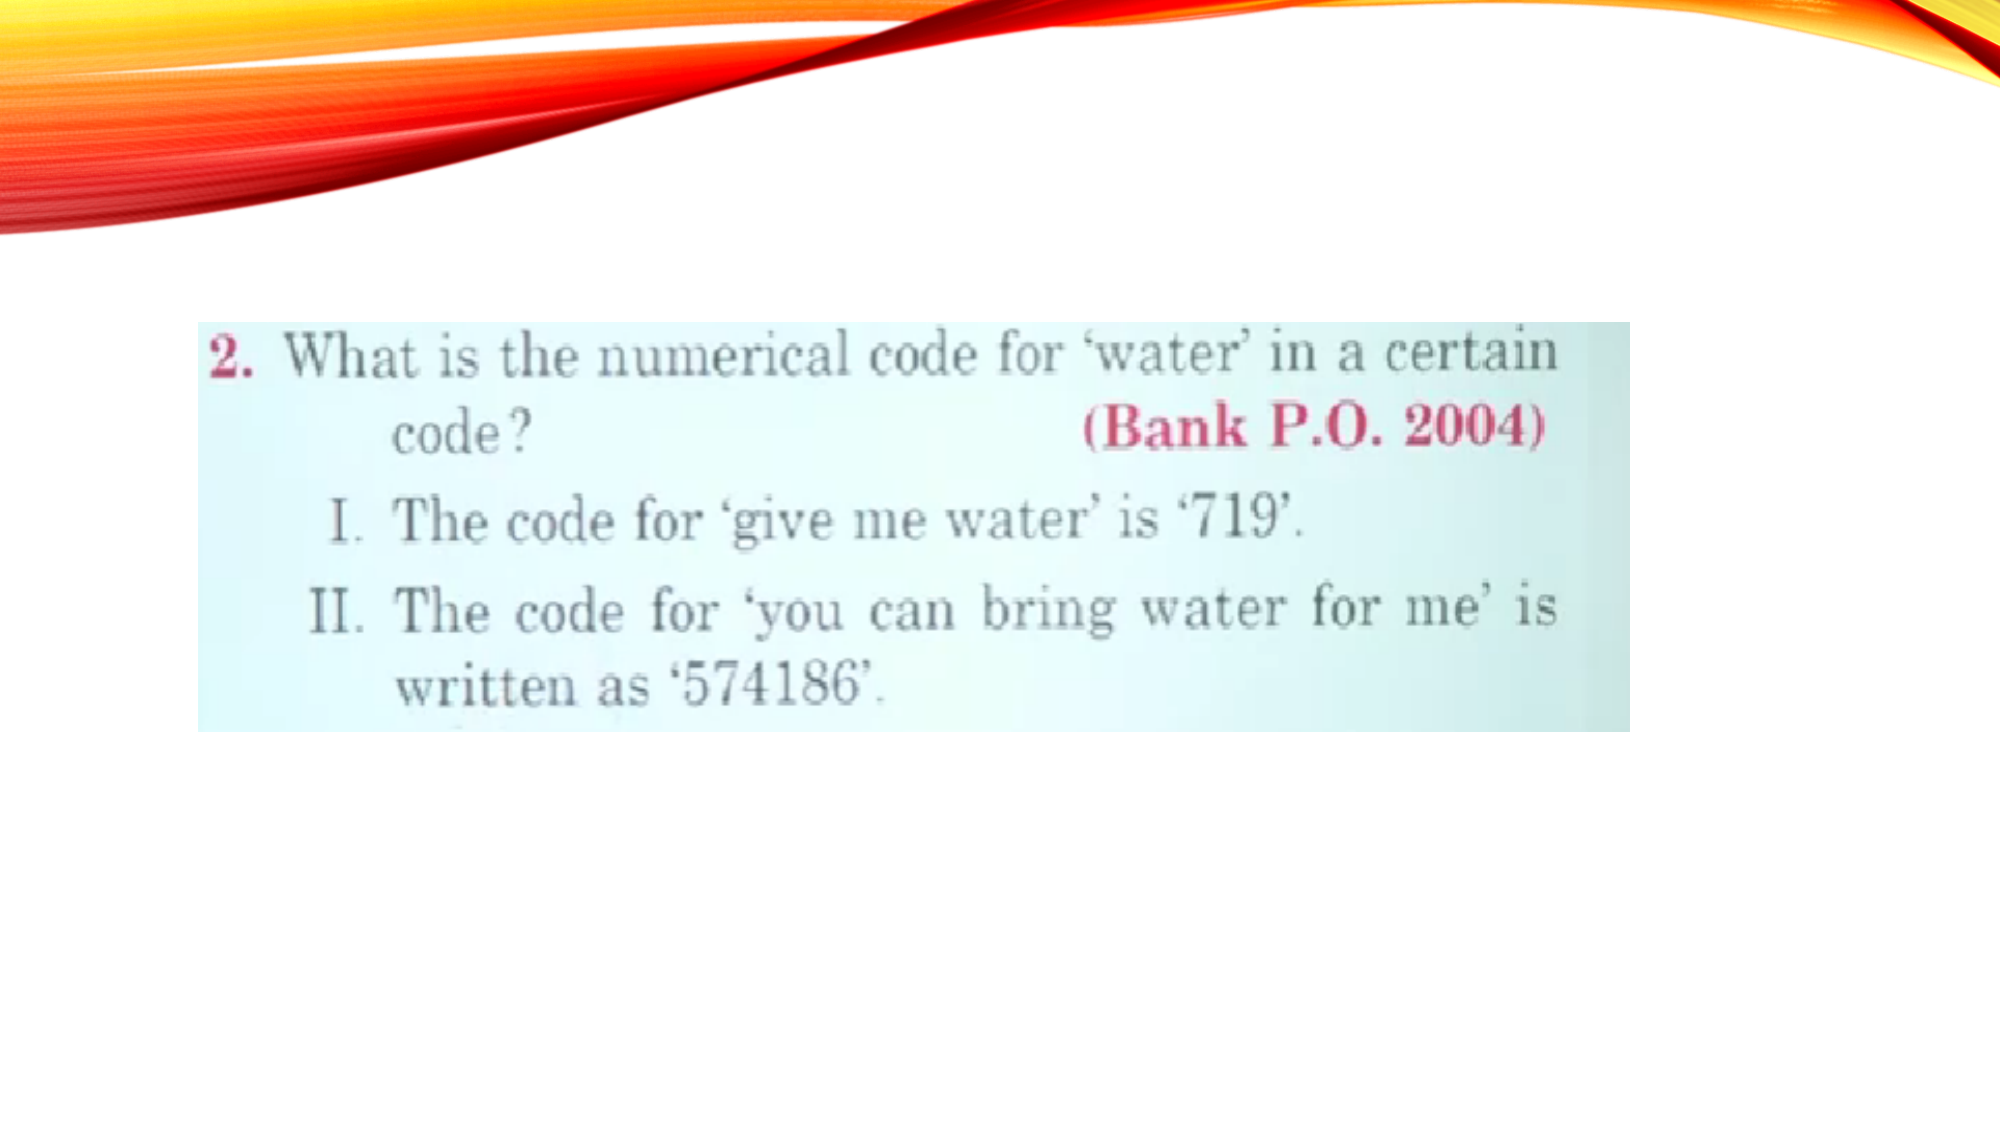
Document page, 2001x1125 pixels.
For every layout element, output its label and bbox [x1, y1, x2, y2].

picture [198, 322, 1630, 732]
picture [0, 0, 2000, 237]
